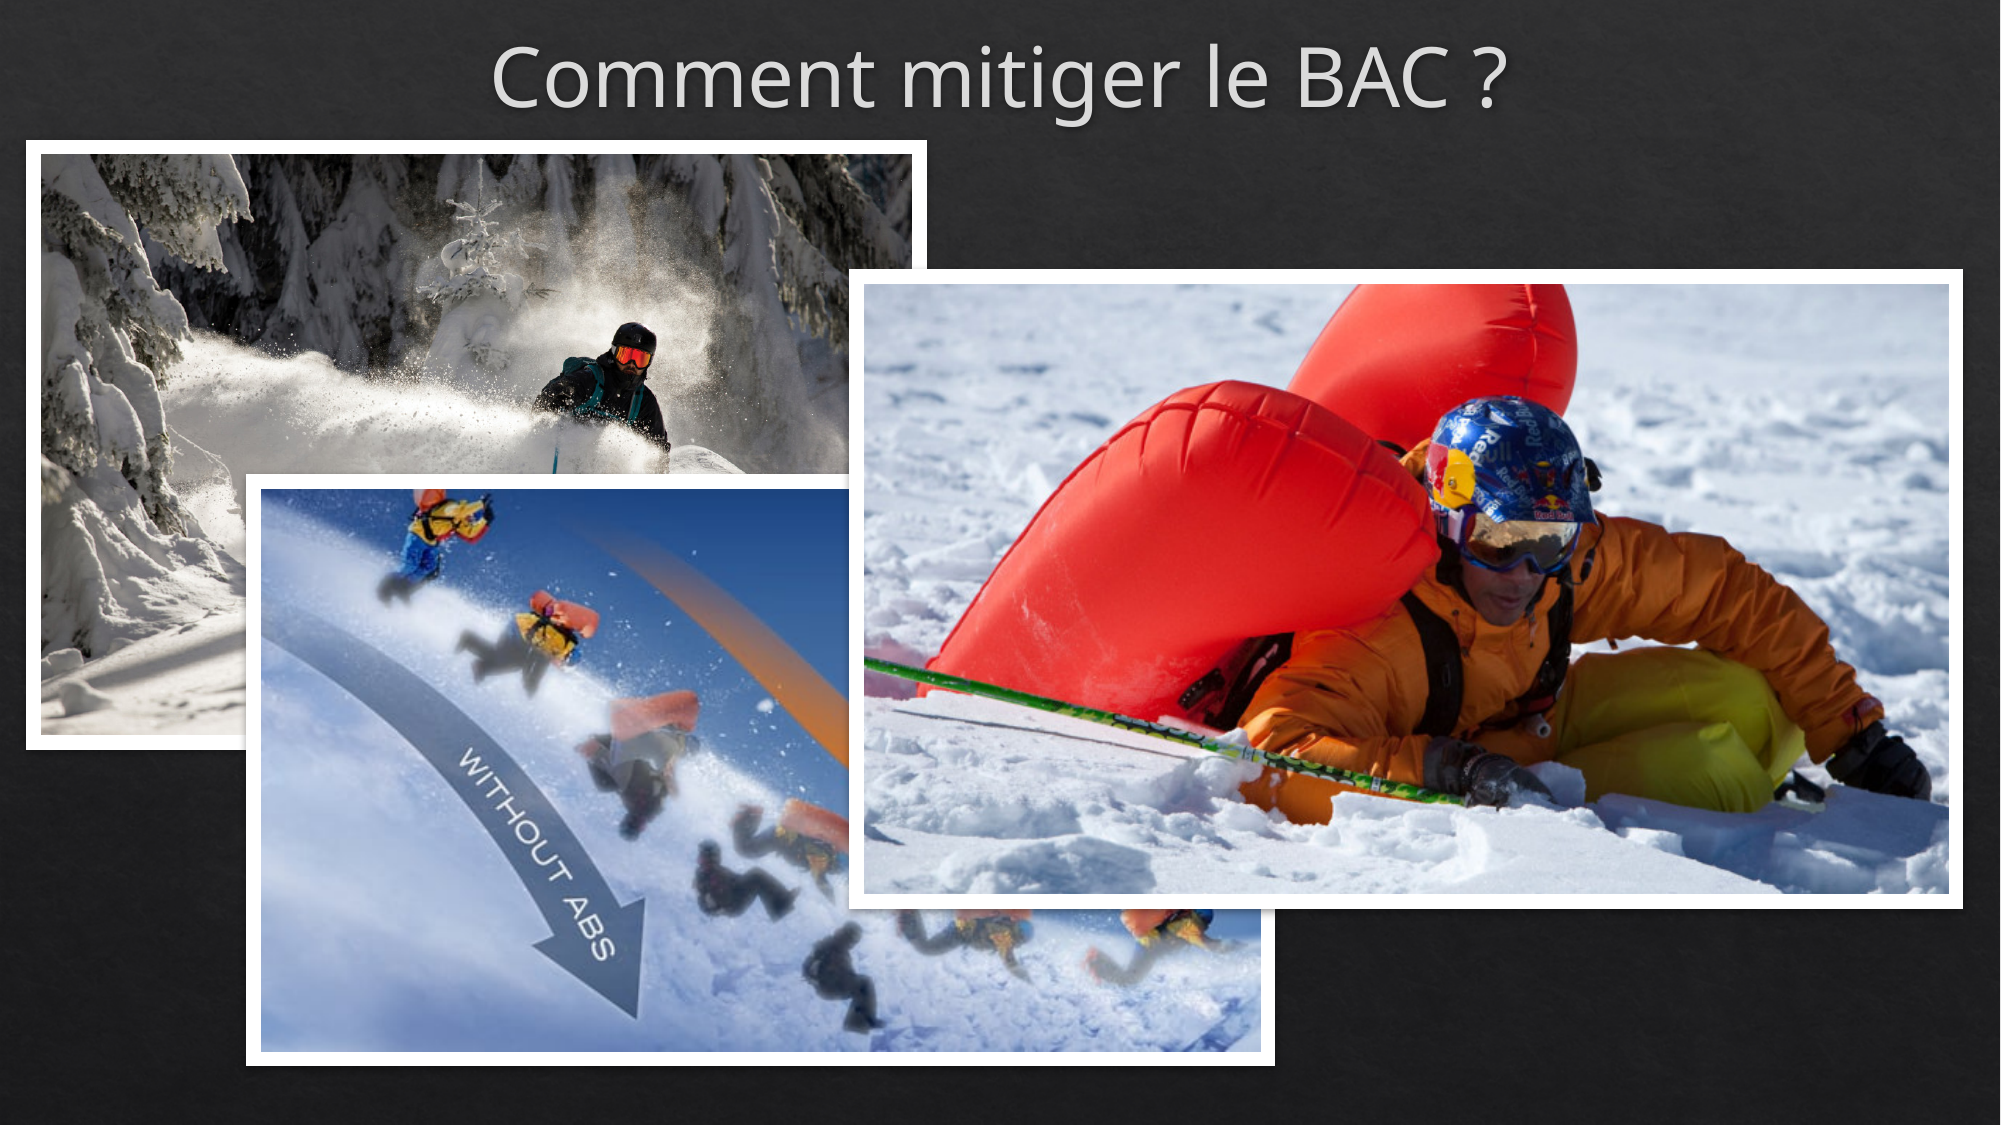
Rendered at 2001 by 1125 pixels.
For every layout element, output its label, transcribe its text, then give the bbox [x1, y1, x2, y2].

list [40, 153, 913, 736]
title Comment mitiger le BAC ? [150, 0, 1850, 155]
picture [260, 283, 1949, 1052]
